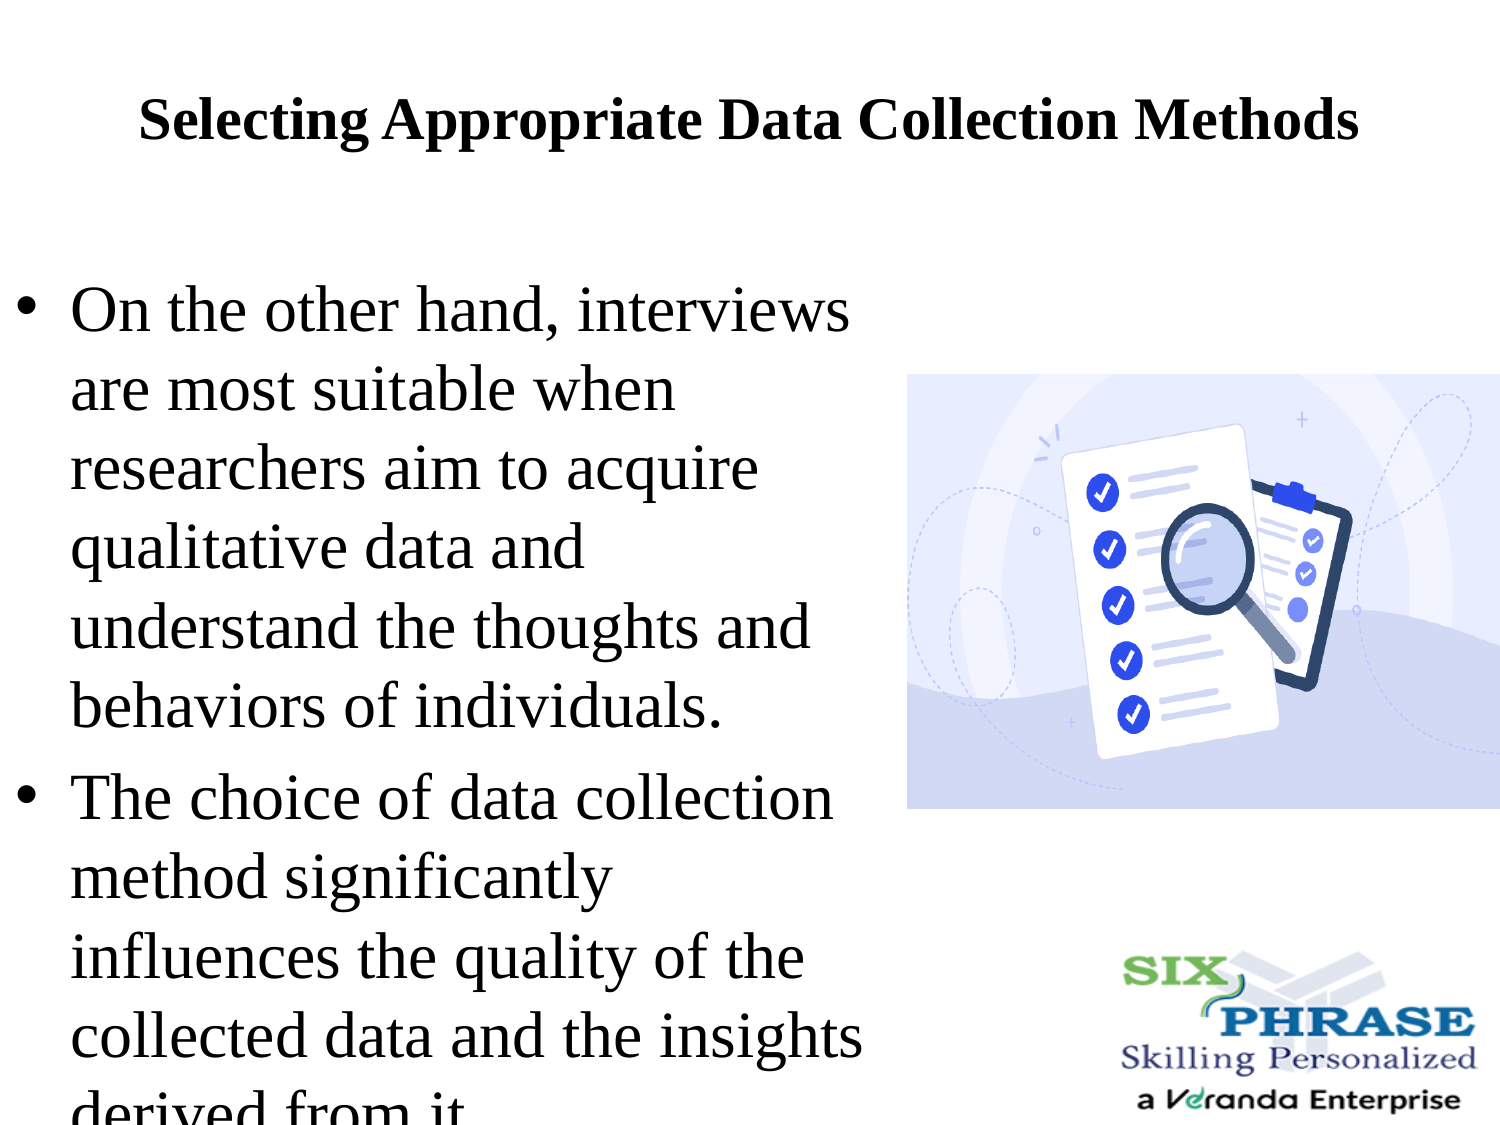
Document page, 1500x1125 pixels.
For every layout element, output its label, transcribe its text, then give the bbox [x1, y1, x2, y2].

list On the other hand, interviews are most suitable when researchers aim to acquire qualitative data and understand the thoughts and behaviors of individuals. The choice of data collection method significantly influences the quality of the collected data and the insights derived from it. [0, 257, 903, 1125]
title Selecting Appropriate Data Collection Methods [75, 70, 1425, 233]
picture [907, 374, 1500, 809]
picture [1101, 937, 1500, 1125]
